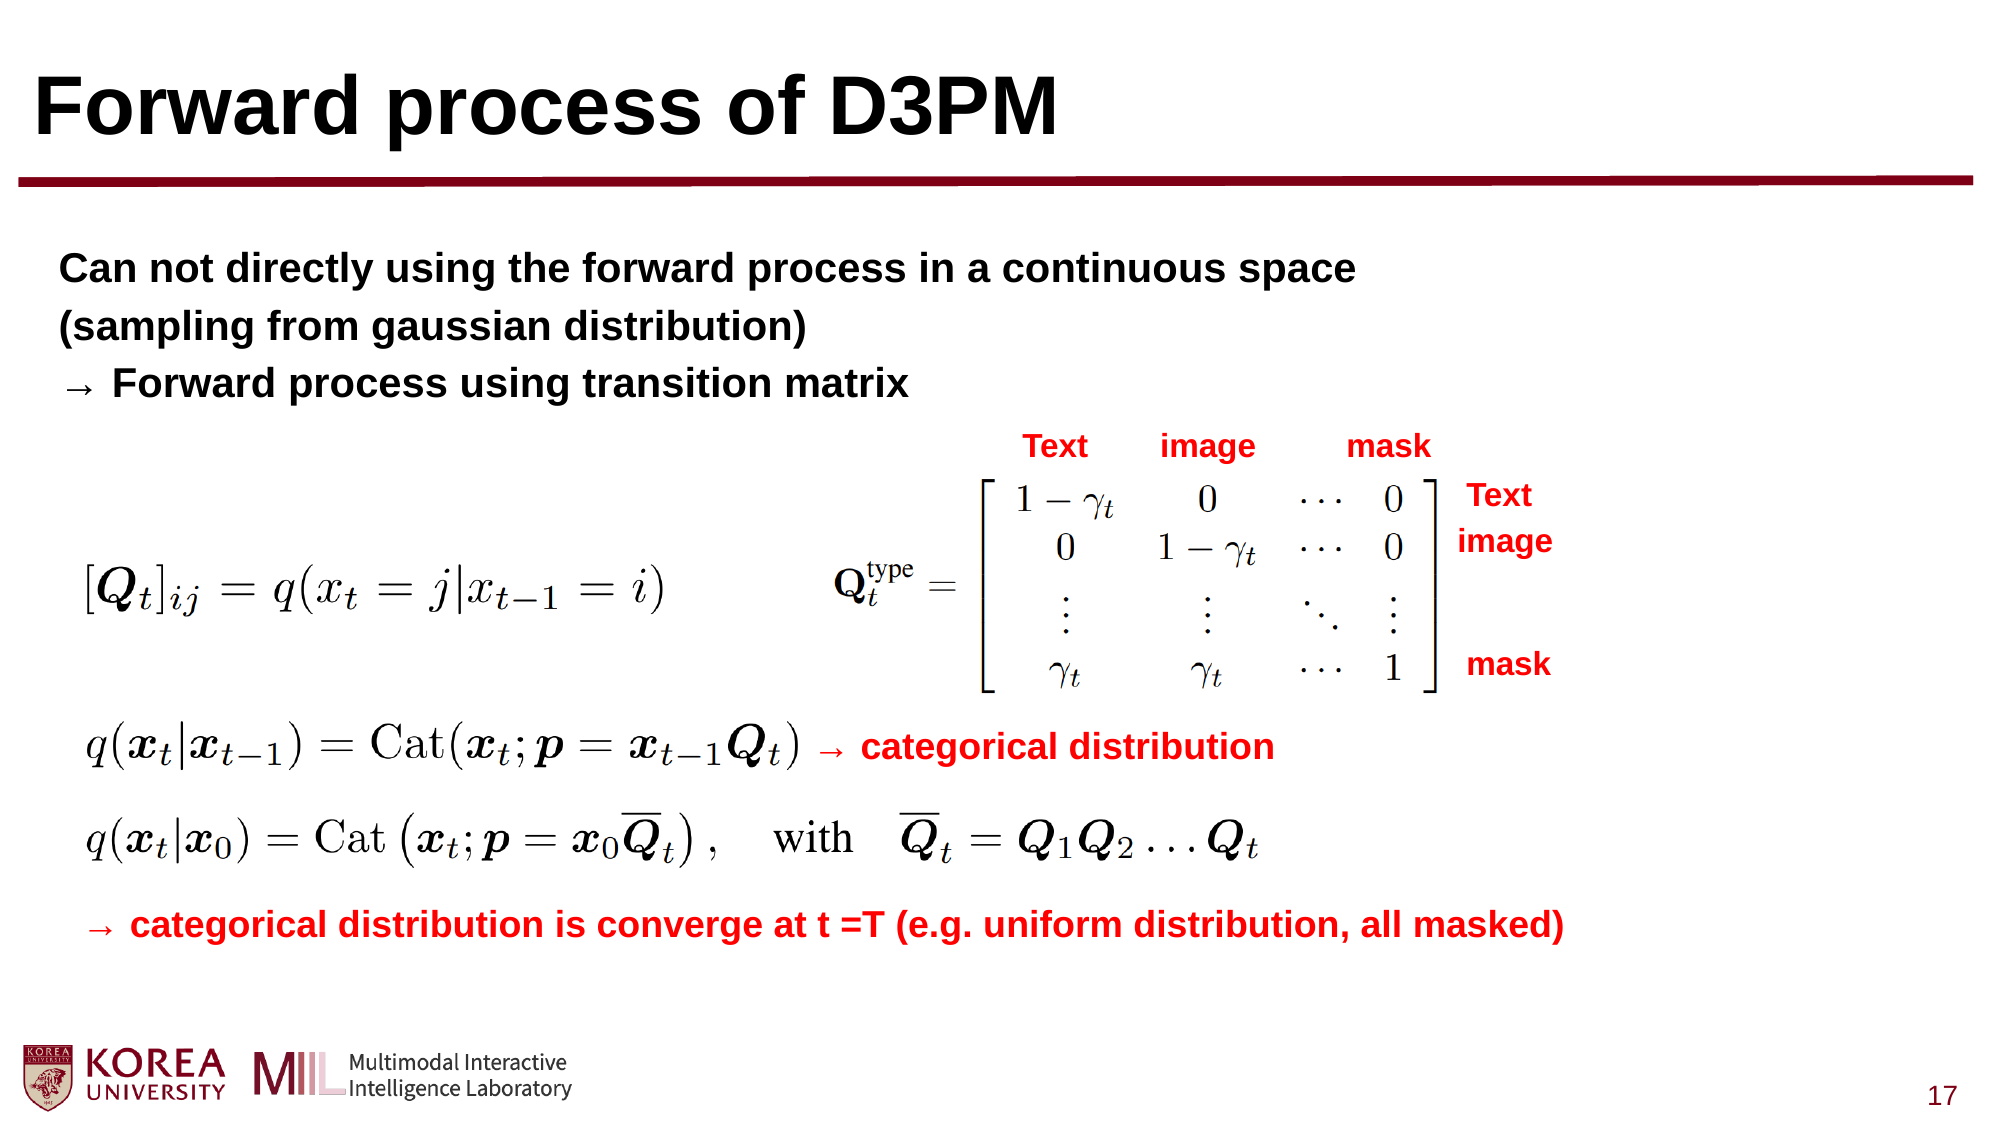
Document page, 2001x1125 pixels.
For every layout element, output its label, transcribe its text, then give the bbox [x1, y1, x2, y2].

text_box Text [1451, 466, 1554, 511]
title Forward process of D3PM [18, 21, 1974, 181]
text_box → categorical distribution [804, 715, 1359, 775]
text_box mask [1331, 417, 1459, 472]
picture [21, 1043, 229, 1113]
text_box image [1446, 511, 1584, 566]
picture [80, 562, 664, 619]
text_box mask [1451, 634, 1579, 690]
text_box → categorical distribution is converge at t =T (e.g. uniform distribution, all masked) [67, 892, 1865, 953]
picture [66, 793, 1683, 880]
text_box image [1145, 416, 1287, 465]
picture [250, 1039, 573, 1109]
slide_number 17 [1853, 1051, 1974, 1125]
text_box Text [1007, 416, 1111, 465]
picture [55, 707, 799, 785]
picture [821, 466, 1443, 703]
